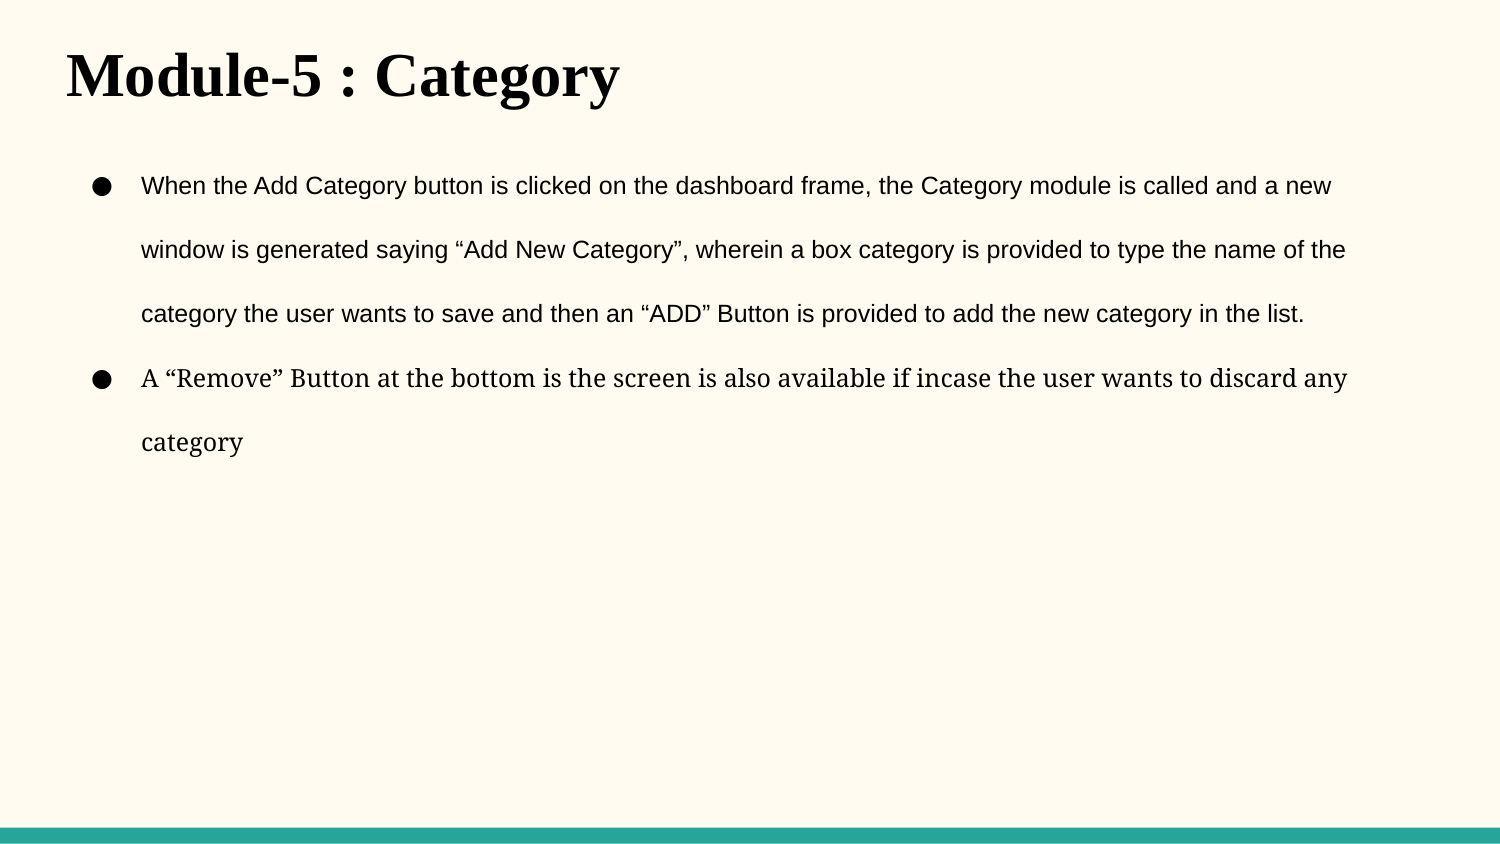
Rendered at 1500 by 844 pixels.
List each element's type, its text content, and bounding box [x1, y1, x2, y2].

title Module-5 : Category [51, 19, 1449, 119]
list When the Add Category button is clicked on the dashboard frame, the Category module is called and a new window is generated saying “Add New Category”, wherein a box category is provided to type the name of the category the user wants to save and then an “ADD” Button is provided to add the new category in the list. A “Remove” Button at the bottom is the screen is also available if incase the user wants to discard any category [51, 119, 1449, 750]
